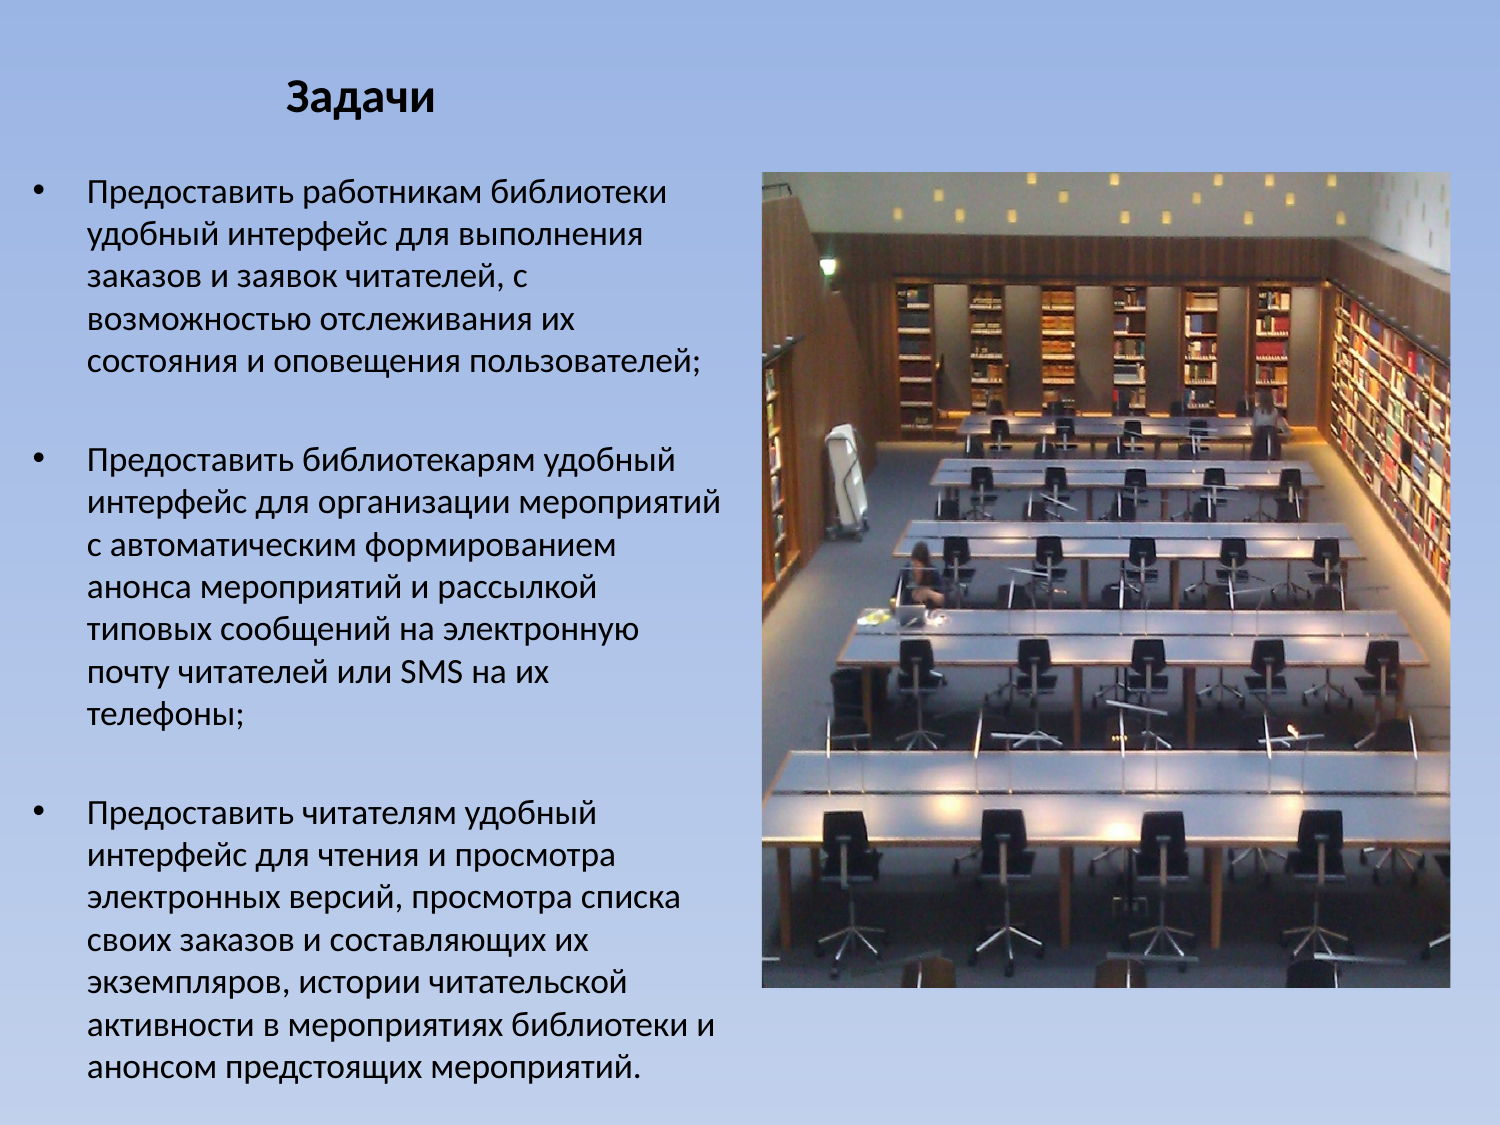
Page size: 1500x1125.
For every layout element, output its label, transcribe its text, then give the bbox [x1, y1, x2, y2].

picture [761, 172, 1451, 988]
list Задачи Предоставить работникам библиотеки удобный интерфейс для выполнения заказов и заявок читателей, с возможностью отслеживания их состояния и оповещения пользователей; Предоставить библиотекарям удобный интерфейс для организации мероприятий с автоматическим формированием анонса мероприятий и рассылкой типовых сообщений на электронную почту читателей или SMS на их телефоны; Предоставить читателям удобный интерфейс для чтения и просмотра электронных версий, просмотра списка своих заказов и составляющих их экземпляров, истории читательской активности в мероприятиях библиотеки и анонсом предстоящих мероприятий. [17, 30, 739, 1125]
